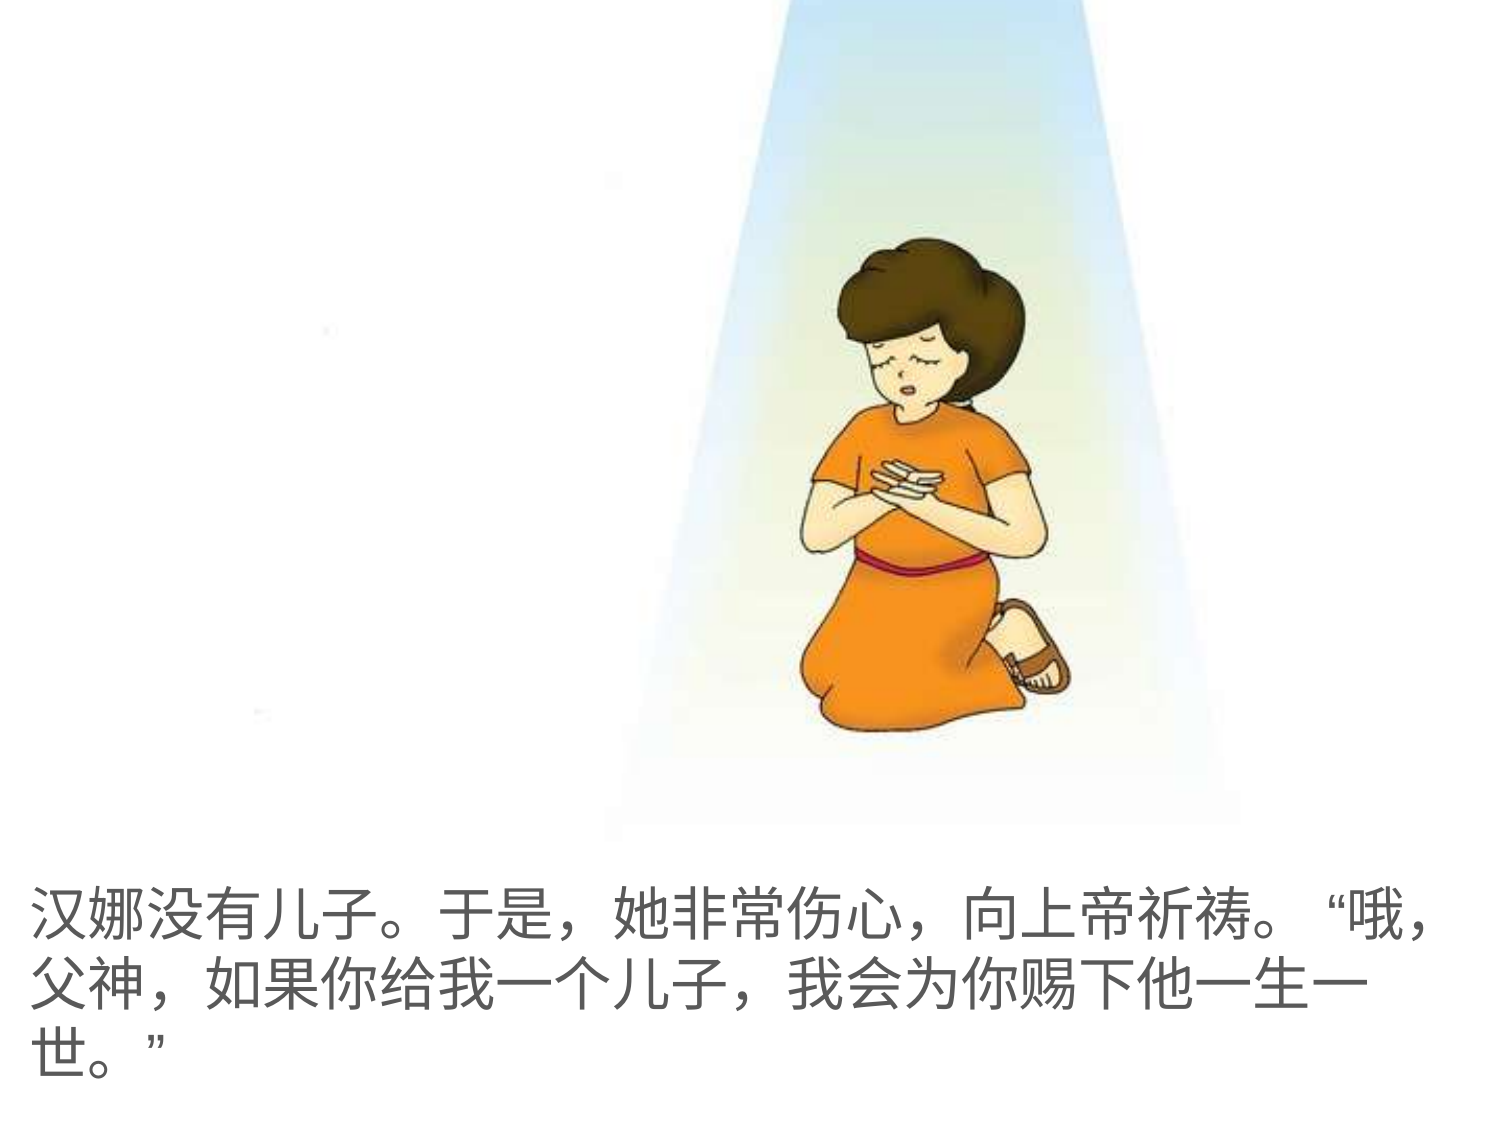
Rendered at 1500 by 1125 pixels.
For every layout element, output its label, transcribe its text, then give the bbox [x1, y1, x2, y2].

picture [71, 0, 1429, 858]
text_box 汉娜没有儿子。于是，她非常伤心，向上帝祈祷。 “哦，父神，如果你给我一个儿子，我会为你赐下他一生一世。” [14, 869, 1486, 1095]
